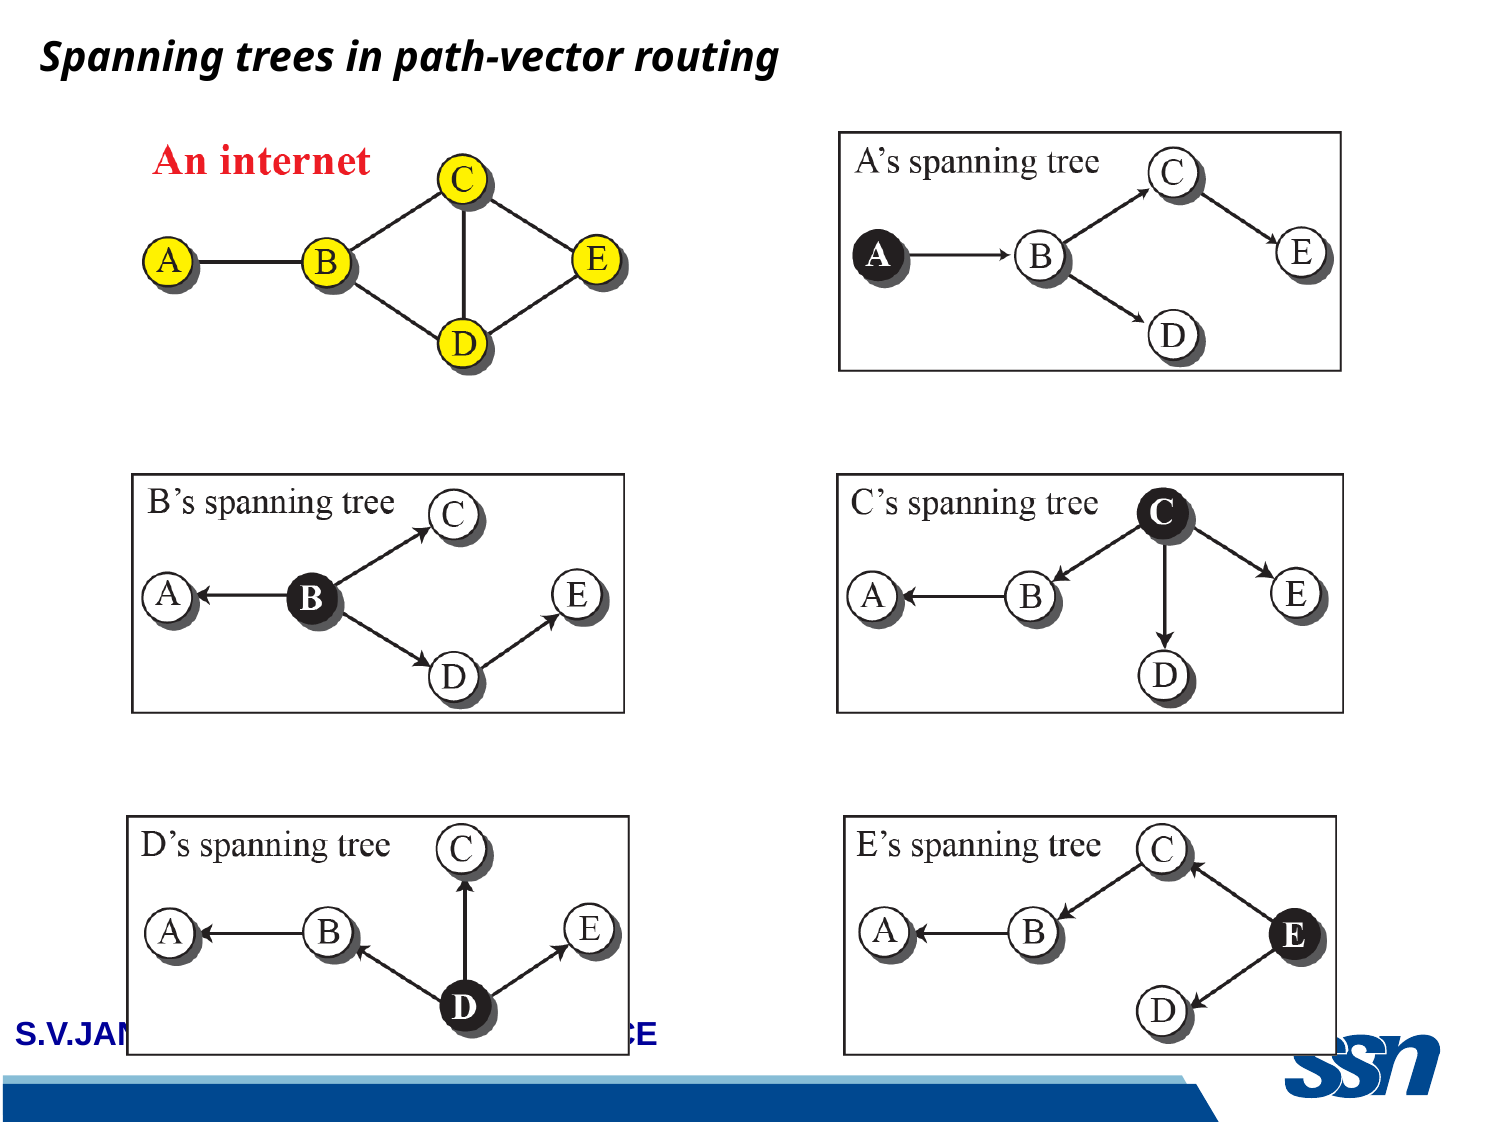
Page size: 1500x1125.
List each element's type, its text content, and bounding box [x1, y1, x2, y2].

text_box Spanning trees in path-vector routing [24, 22, 1363, 87]
picture [842, 814, 1338, 1056]
picture [836, 473, 1344, 714]
picture [141, 137, 629, 376]
picture [838, 131, 1342, 373]
picture [126, 814, 630, 1056]
picture [131, 473, 626, 714]
